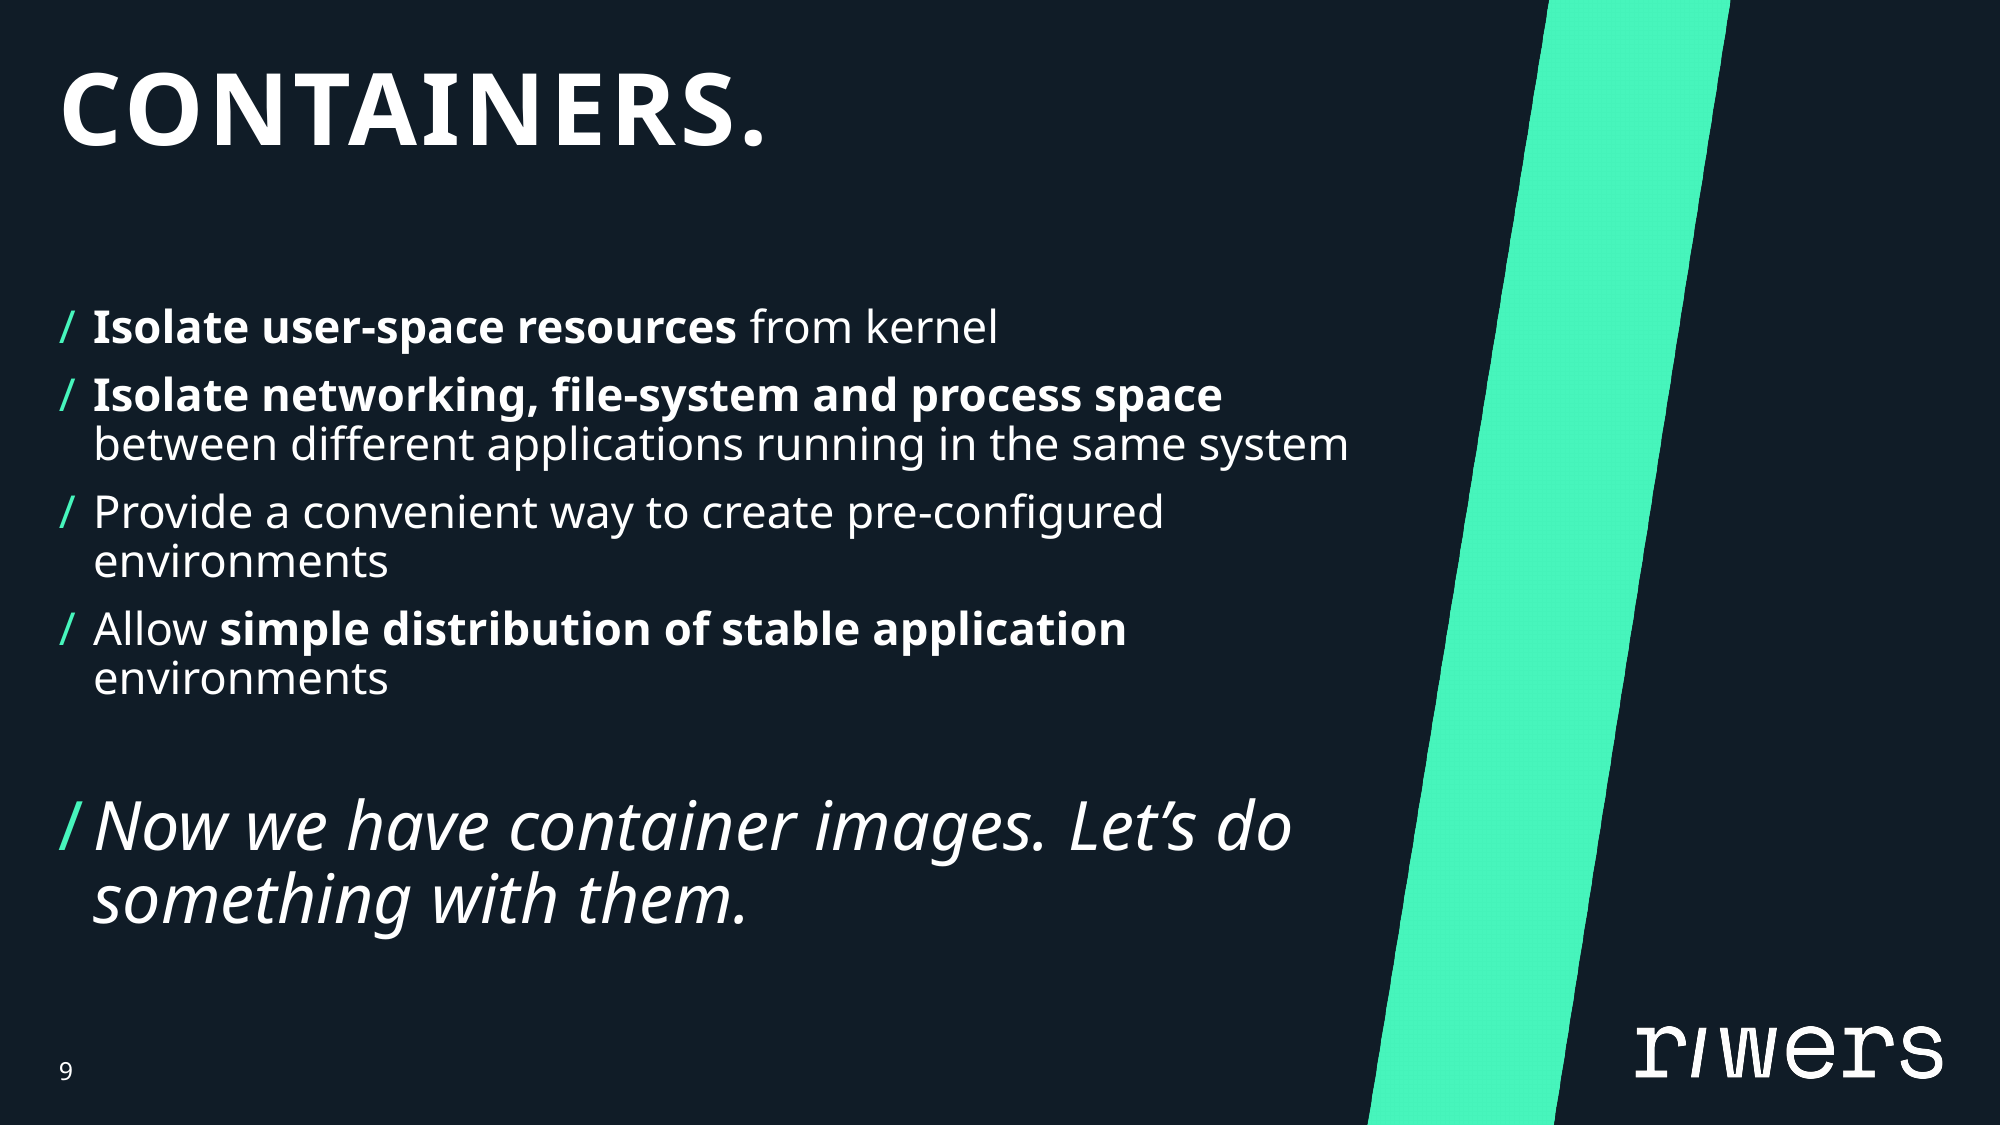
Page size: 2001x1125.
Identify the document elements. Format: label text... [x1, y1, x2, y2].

slide_number 9 [59, 1042, 509, 1103]
list Isolate user-space resources from kernel Isolate networking, file-system and process space between different applications running in the same system Provide a convenient way to create pre-configured environments Allow simple distribution of stable application environments Now we have container images. Let’s do something with them. [59, 296, 1368, 990]
picture [1367, 0, 1731, 59]
picture [1367, 178, 1943, 1125]
title Containers. [59, 59, 1943, 178]
